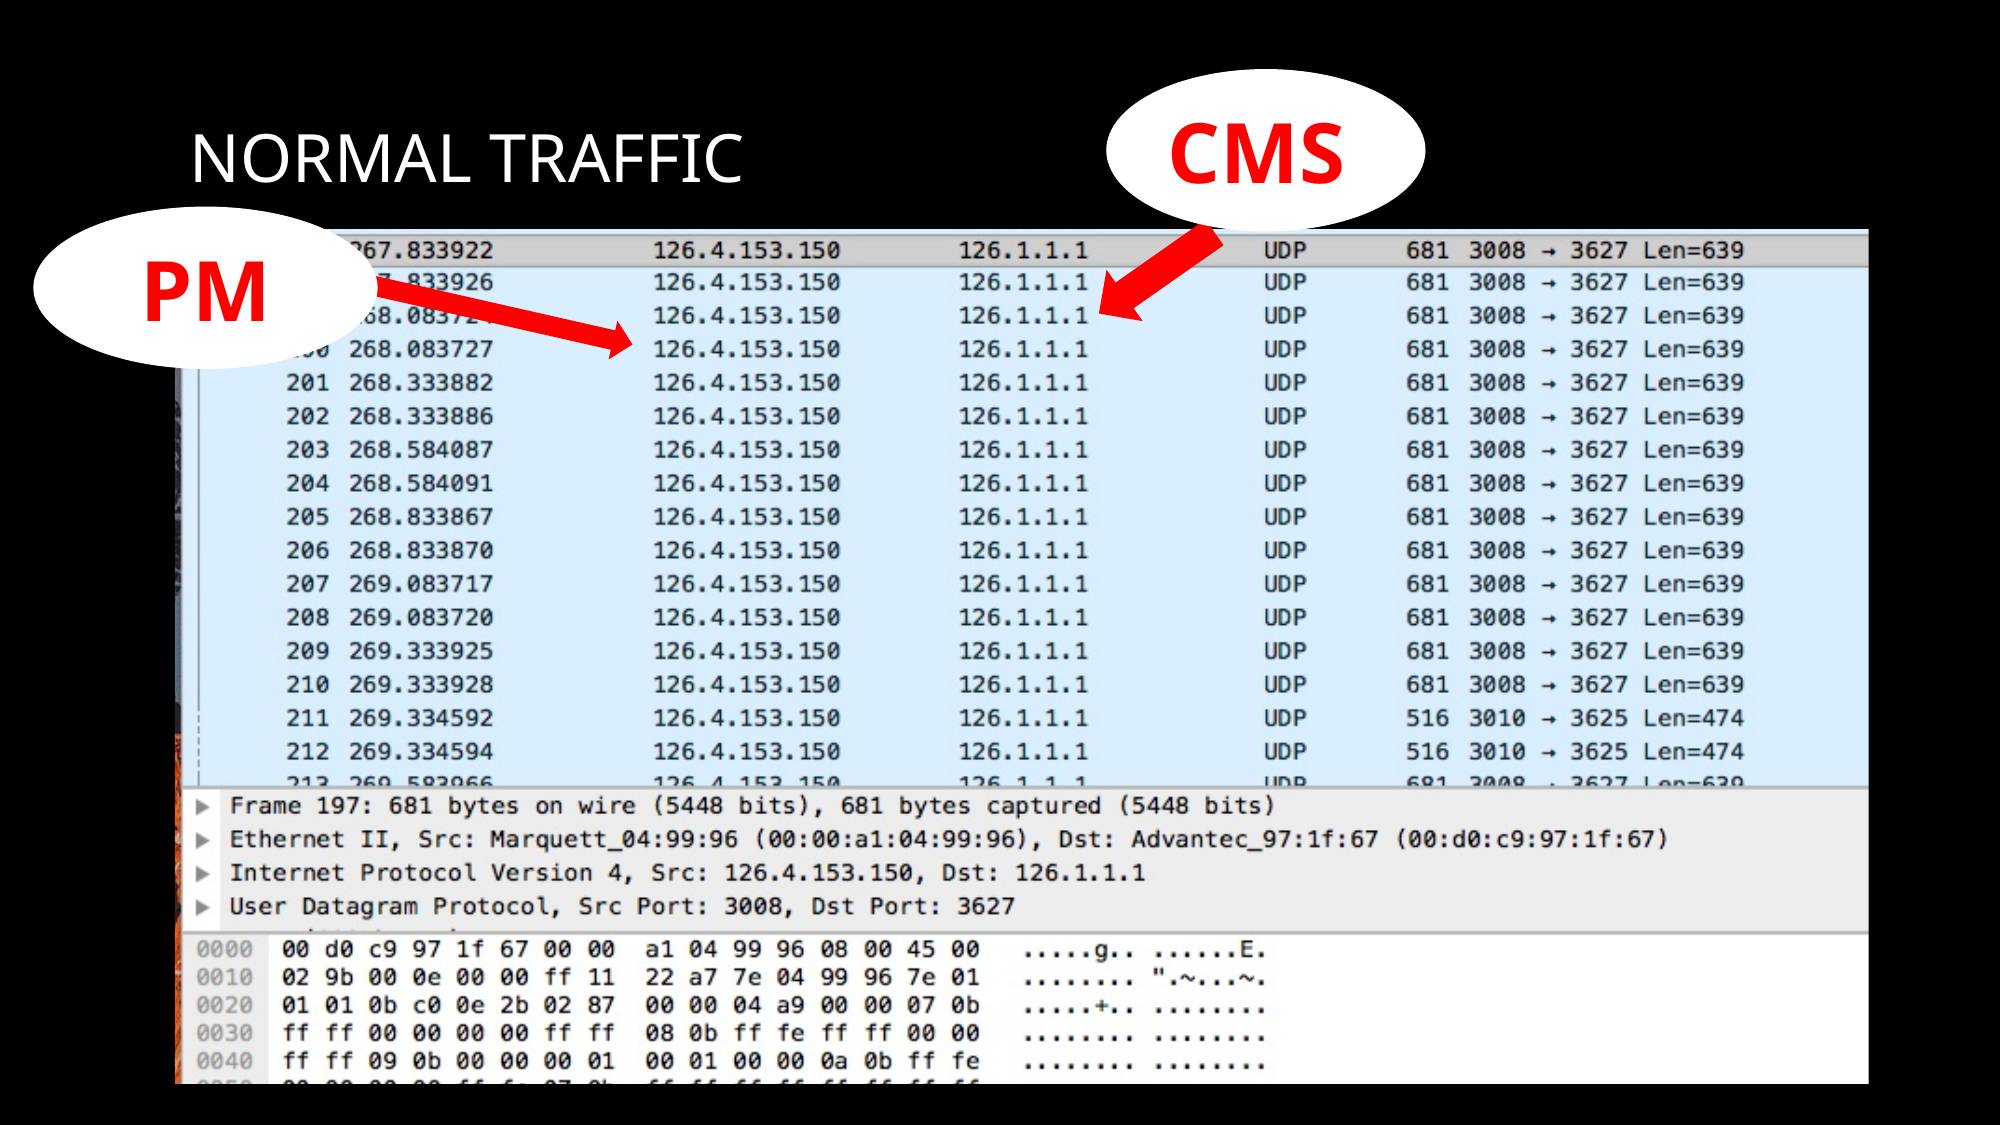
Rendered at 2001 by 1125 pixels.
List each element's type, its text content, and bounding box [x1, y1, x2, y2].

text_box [33, 206, 637, 371]
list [174, 229, 1869, 1084]
title Normal Traffic [174, 47, 1800, 229]
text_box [1085, 68, 1426, 305]
